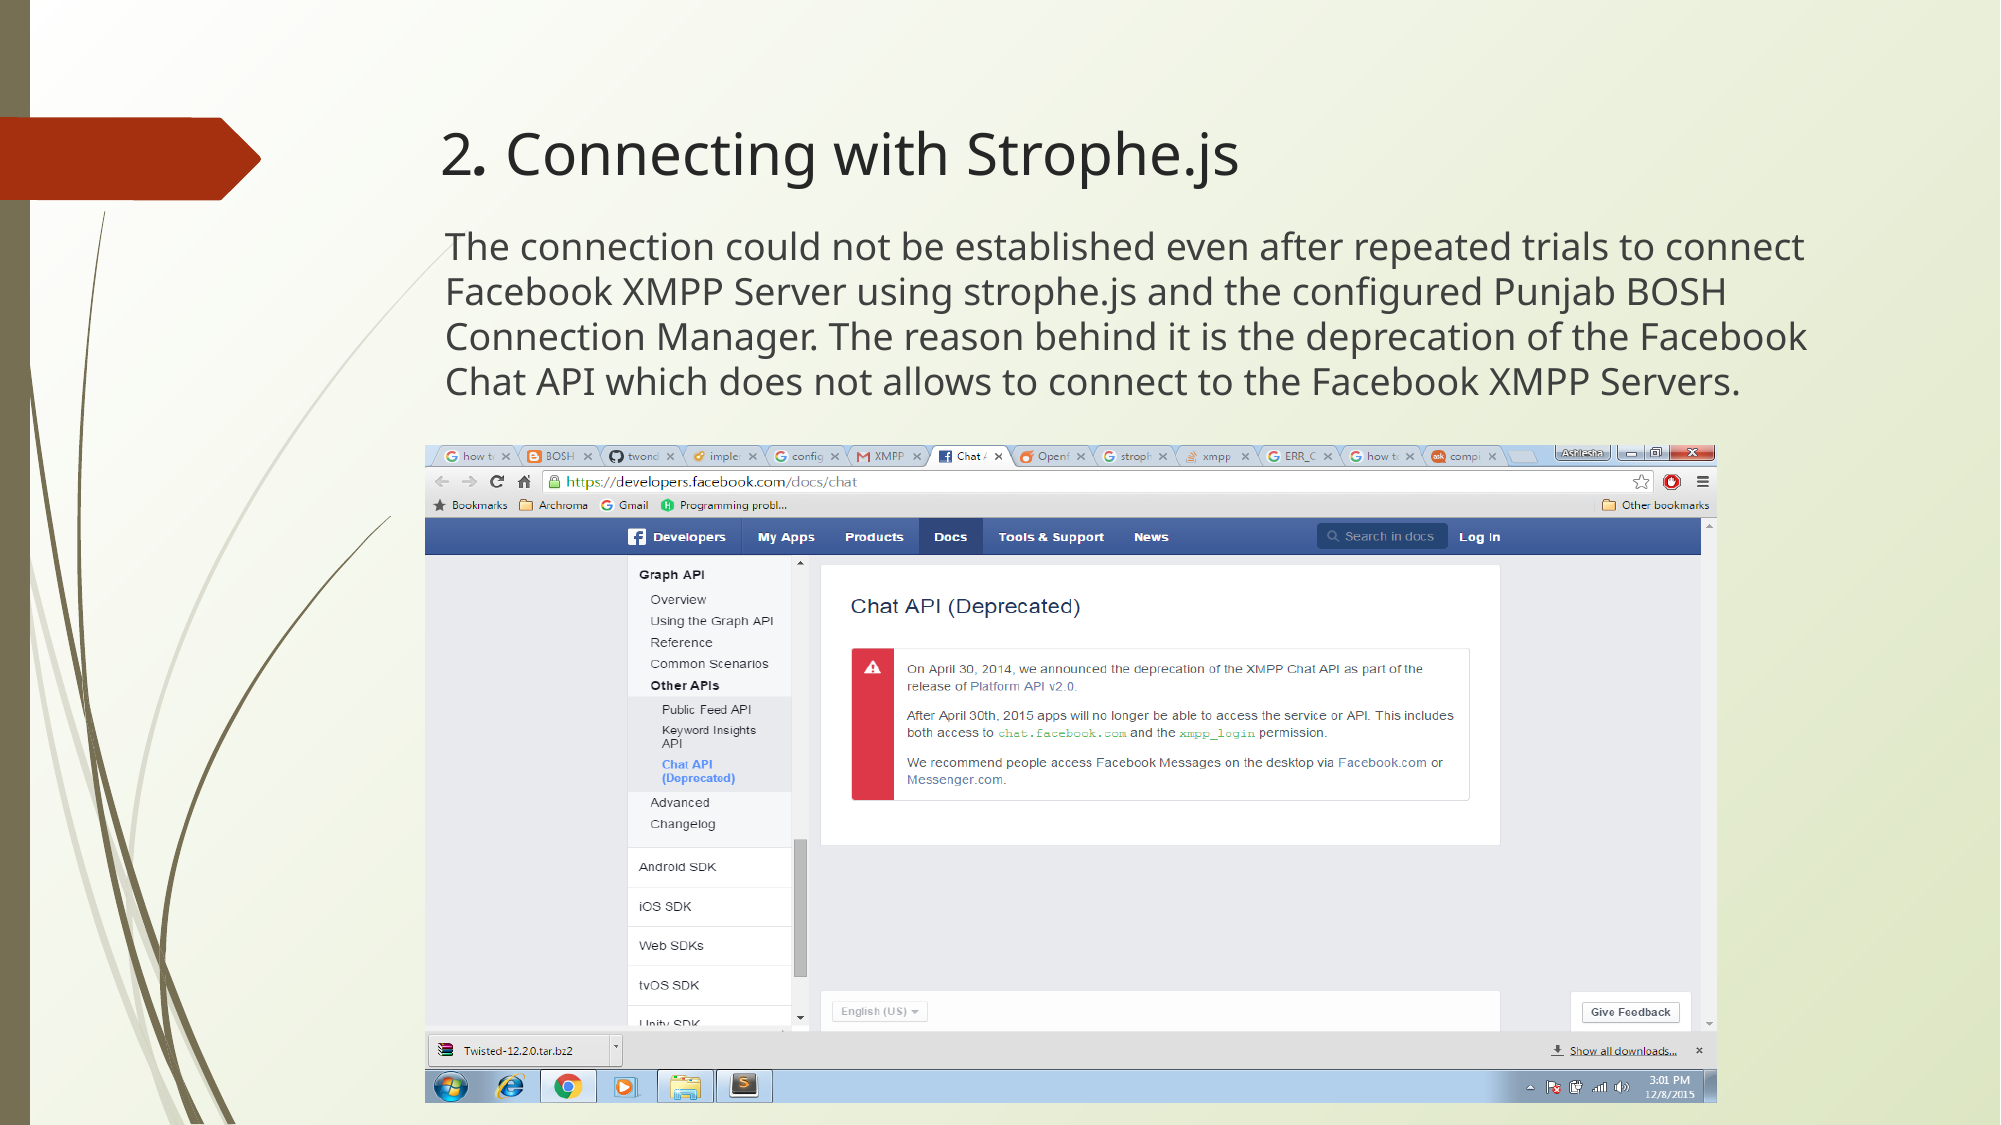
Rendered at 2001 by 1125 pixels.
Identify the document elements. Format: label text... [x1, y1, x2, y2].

picture [425, 444, 1717, 1103]
list The connection could not be established even after repeated trials to connect Facebook XMPP Server using strophe.js and the configured Punjab BOSH Connection Manager. The reason behind it is the deprecation of the Facebook Chat API which does not allows to connect to the Facebook XMPP Servers. [364, 207, 1827, 828]
title 2. Connecting with Strophe.js [425, 102, 1888, 313]
